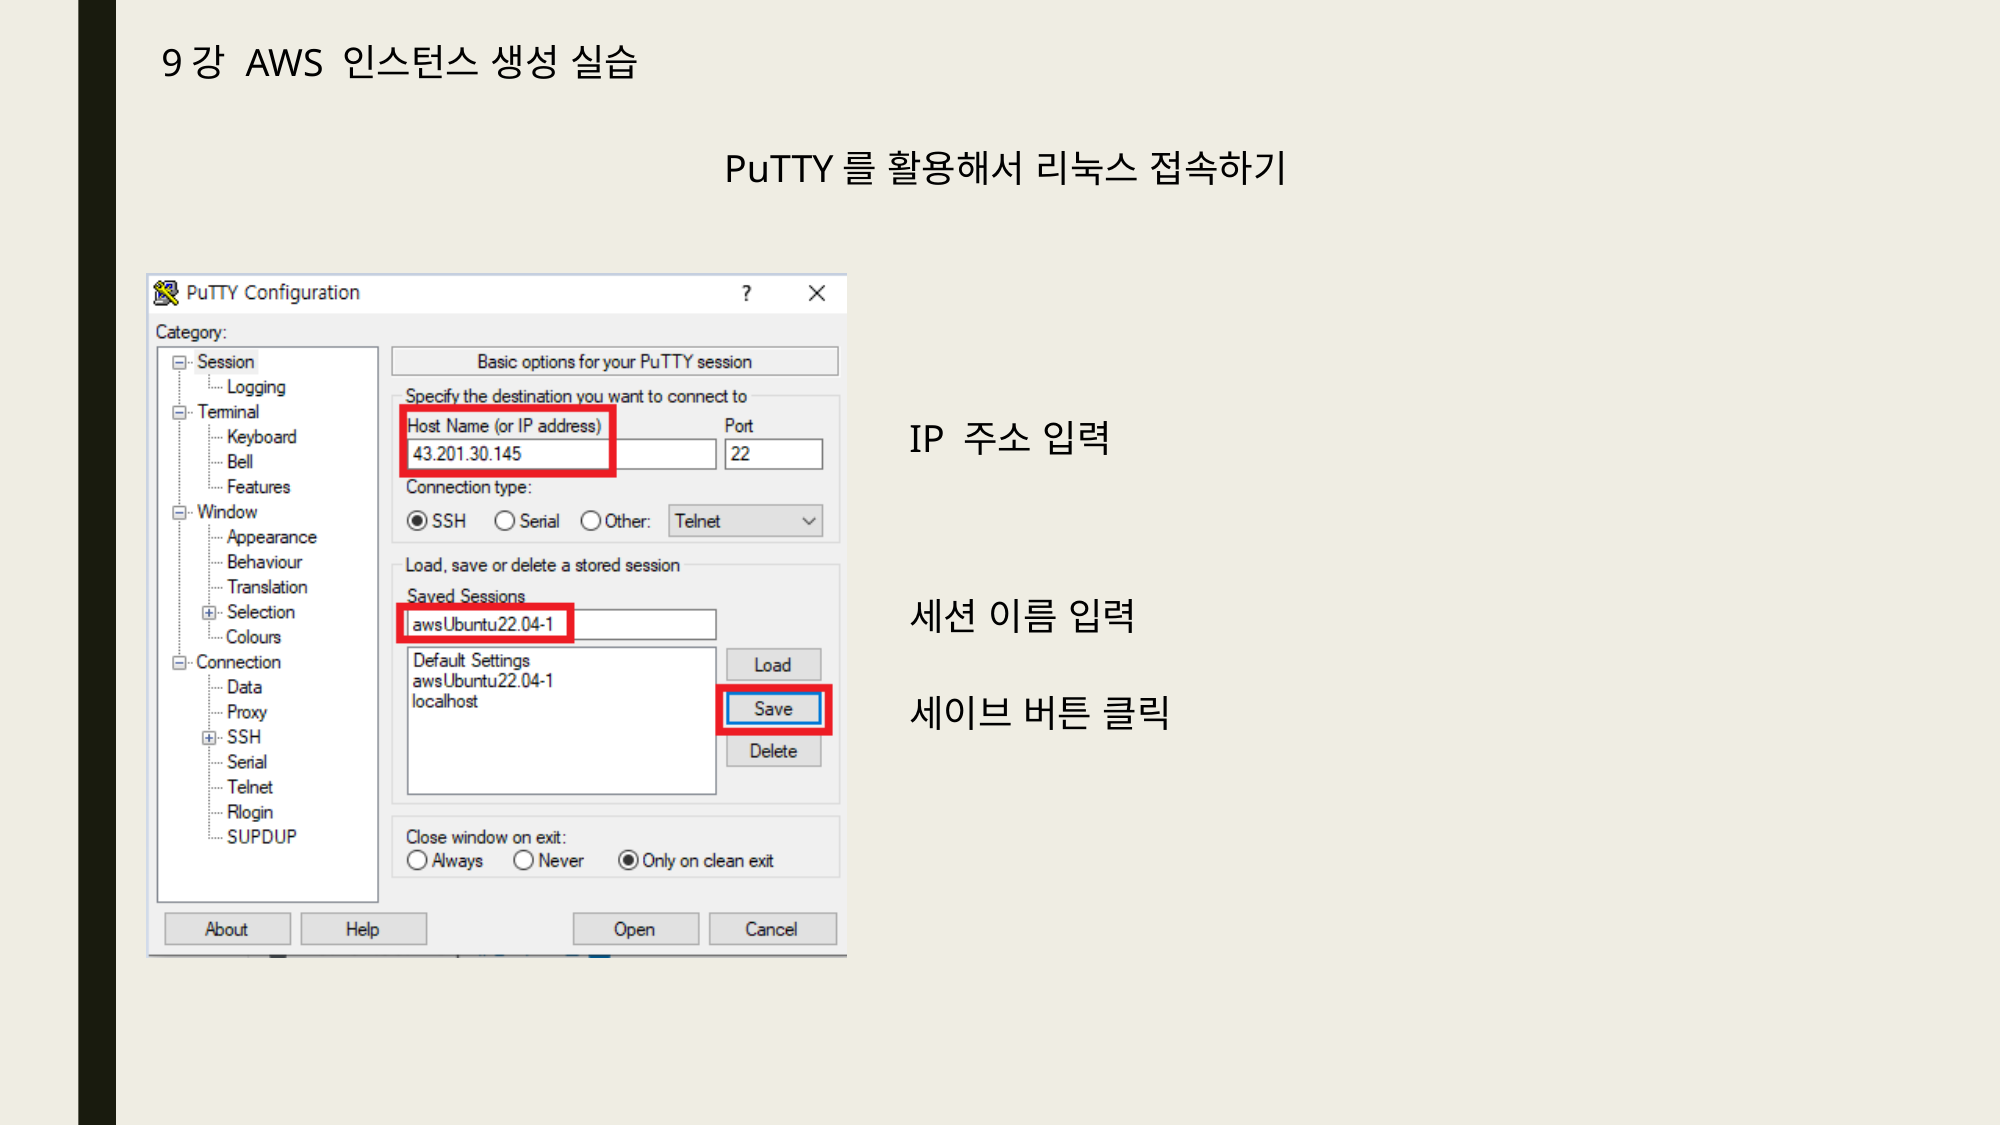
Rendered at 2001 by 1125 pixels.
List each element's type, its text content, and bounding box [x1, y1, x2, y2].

text_box 9강 AWS 인스턴스 생성 실습 [146, 32, 1559, 92]
picture [146, 273, 847, 958]
text_box PuTTY를 활용해서 리눅스 접속하기 [709, 137, 1372, 198]
text_box 세션 이름 입력 [894, 585, 1234, 645]
text_box 세이브 버튼 클릭 [894, 682, 1234, 742]
text_box IP 주소 입력 [894, 407, 1289, 468]
